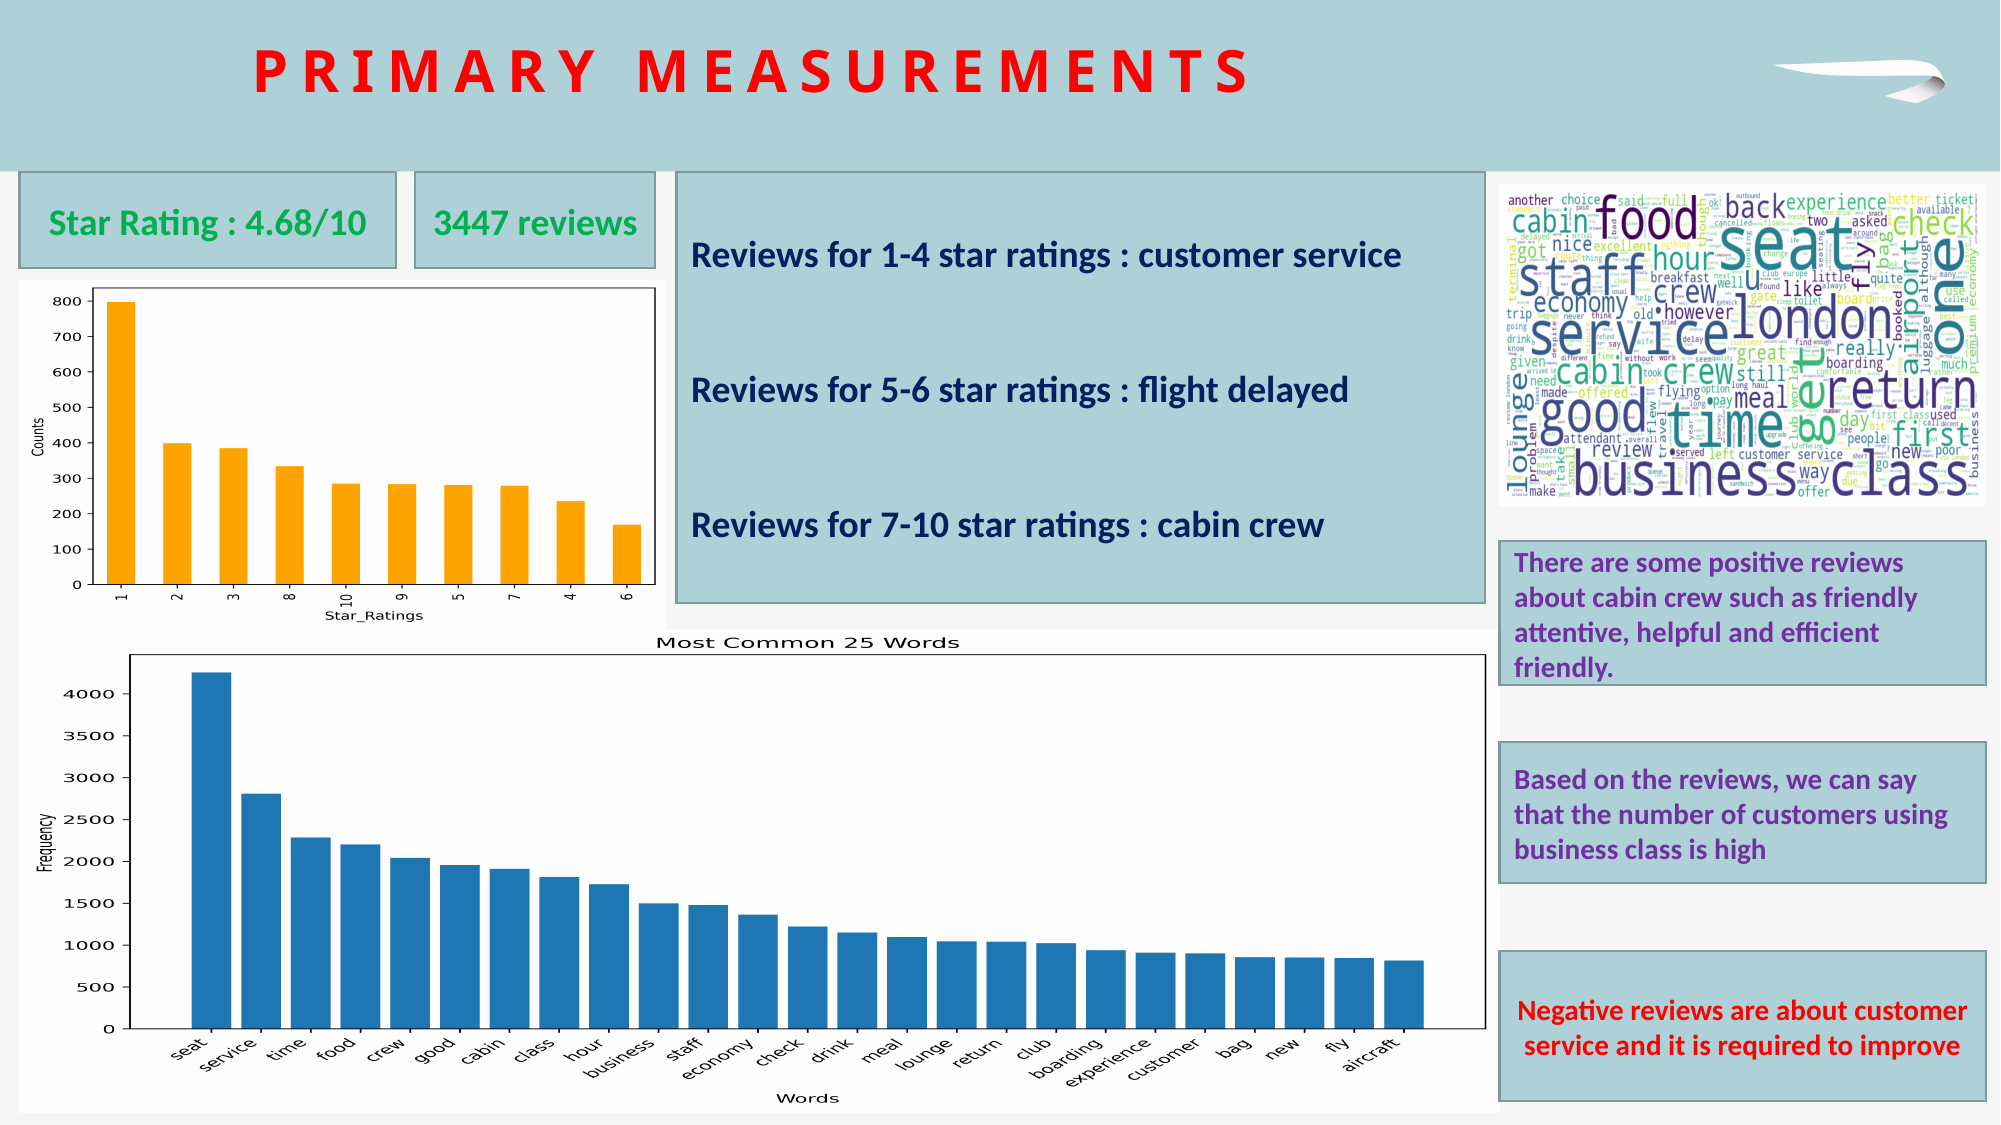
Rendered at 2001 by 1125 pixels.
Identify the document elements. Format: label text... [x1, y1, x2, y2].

title primary measurements [0, 21, 1500, 126]
picture [1773, 60, 1945, 103]
text_box Negative reviews are about customer service and it is required to improve [1500, 950, 1987, 1102]
text_box Star Rating : 4.68/10 [18, 171, 397, 269]
text_box There are some positive reviews about cabin crew such as friendly attentive, helpful and efficient friendly. [1498, 540, 1987, 686]
picture [1499, 184, 1986, 506]
picture [19, 629, 1500, 1113]
text_box Based on the reviews, we can say that the number of customers using business class is high [1500, 741, 1987, 884]
text_box Reviews for 1-4 star ratings : customer service Reviews for 5-6 star ratings : flight delayed Reviews for 7-10 star ratings : cabin crew [675, 171, 1486, 604]
text_box 3447 reviews [414, 171, 656, 269]
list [19, 280, 666, 629]
